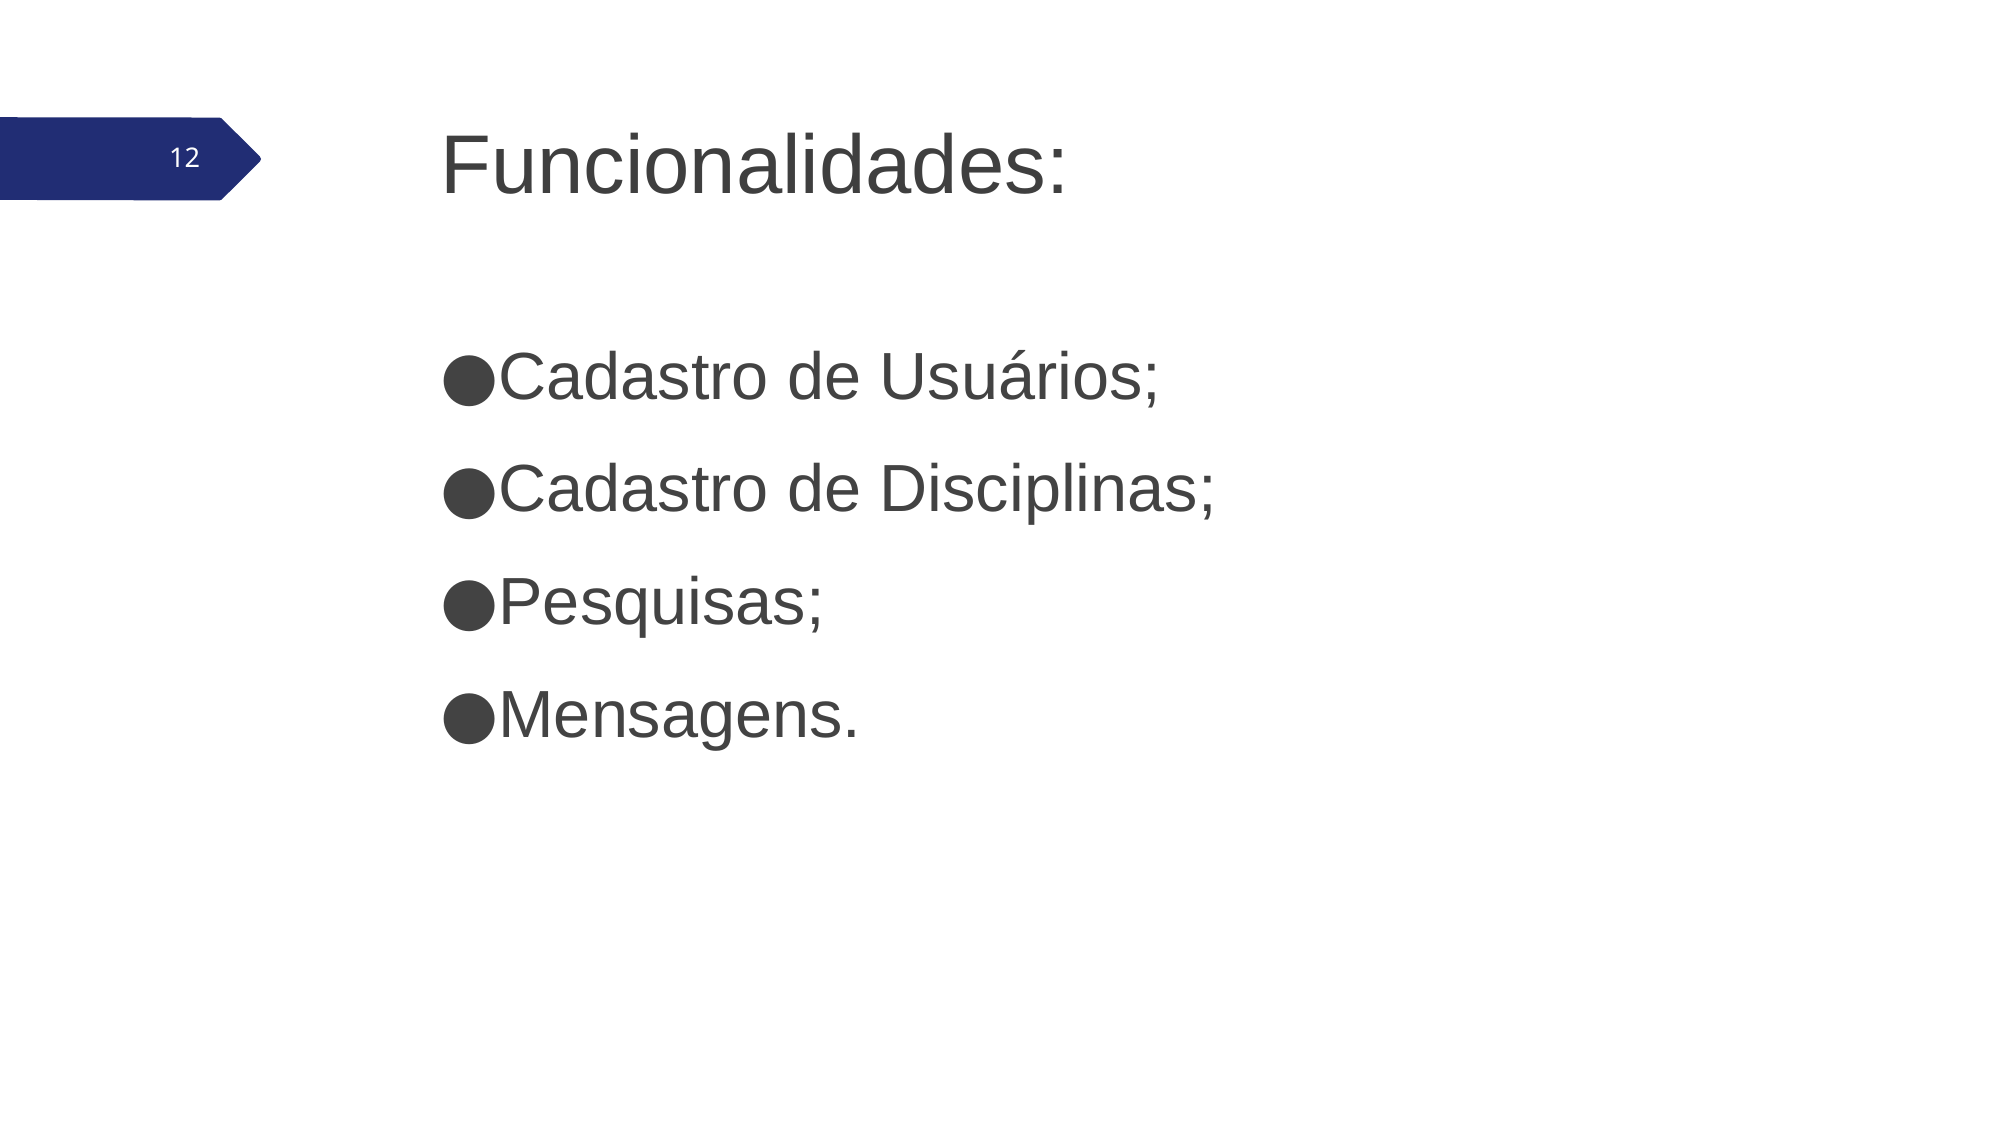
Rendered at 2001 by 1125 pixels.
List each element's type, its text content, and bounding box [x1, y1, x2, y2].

title Funcionalidades: [425, 102, 1888, 229]
slide_number 12 [87, 129, 216, 190]
list Cadastro de Usuários; Cadastro de Disciplinas; Pesquisas; Mensagens. [425, 312, 1888, 779]
